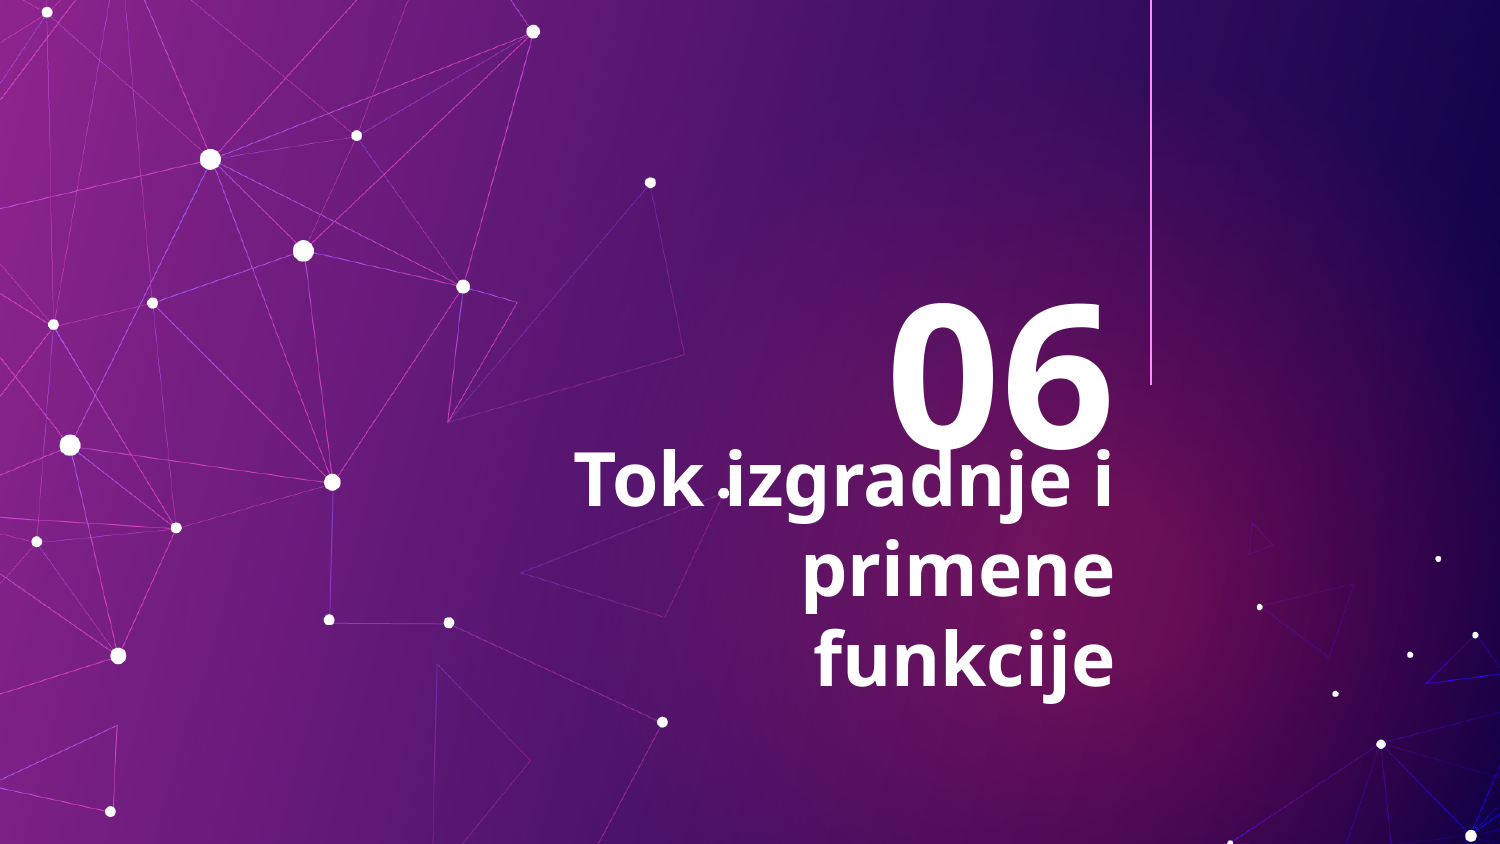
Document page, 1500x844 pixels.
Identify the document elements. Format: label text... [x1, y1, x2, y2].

title Tok izgradnje i primene funkcije [479, 357, 1131, 777]
picture [0, 0, 1500, 844]
title 06 [642, 306, 1131, 430]
